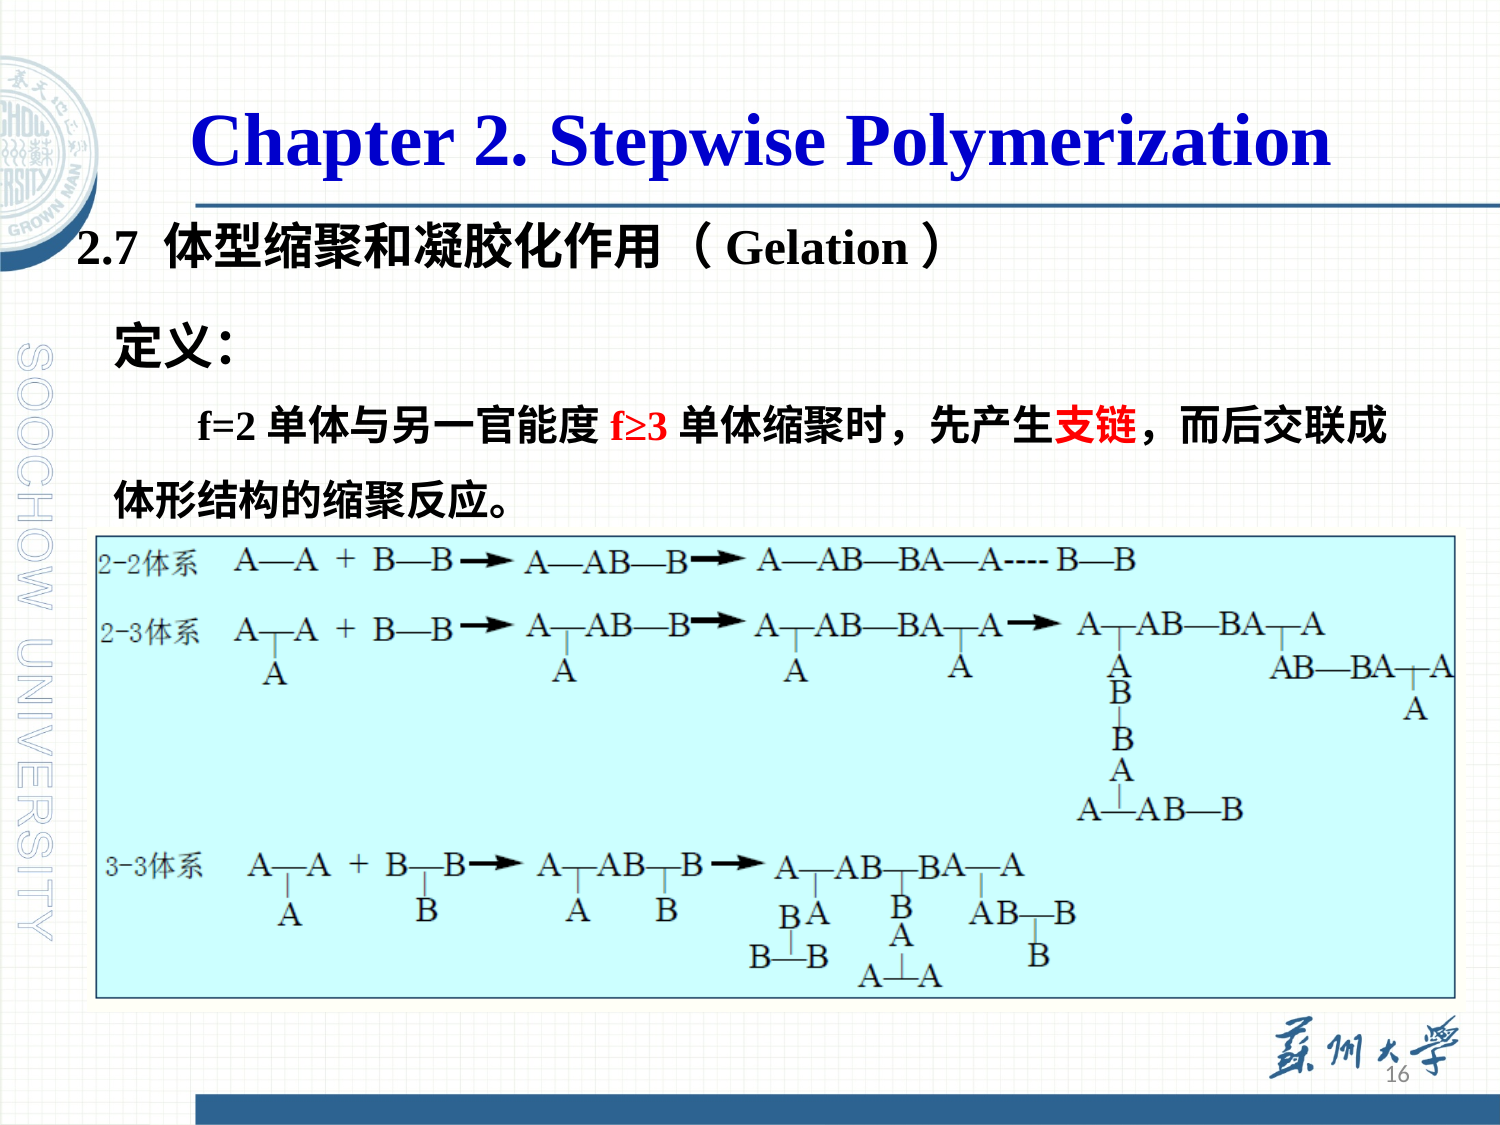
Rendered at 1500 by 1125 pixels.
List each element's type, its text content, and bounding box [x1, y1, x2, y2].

picture [0, 0, 1500, 1125]
text_box 定义： f=2单体与另一官能度f≥3单体缩聚时，先产生支链，而后交联成体形结构的缩聚反应。 [99, 276, 1422, 525]
text_box 2.7 体型缩聚和凝胶化作用（Gelation） [61, 206, 986, 282]
slide_number 16 [1074, 1042, 1425, 1103]
text_box Chapter 2. Stepwise Polymerization [174, 82, 1349, 188]
